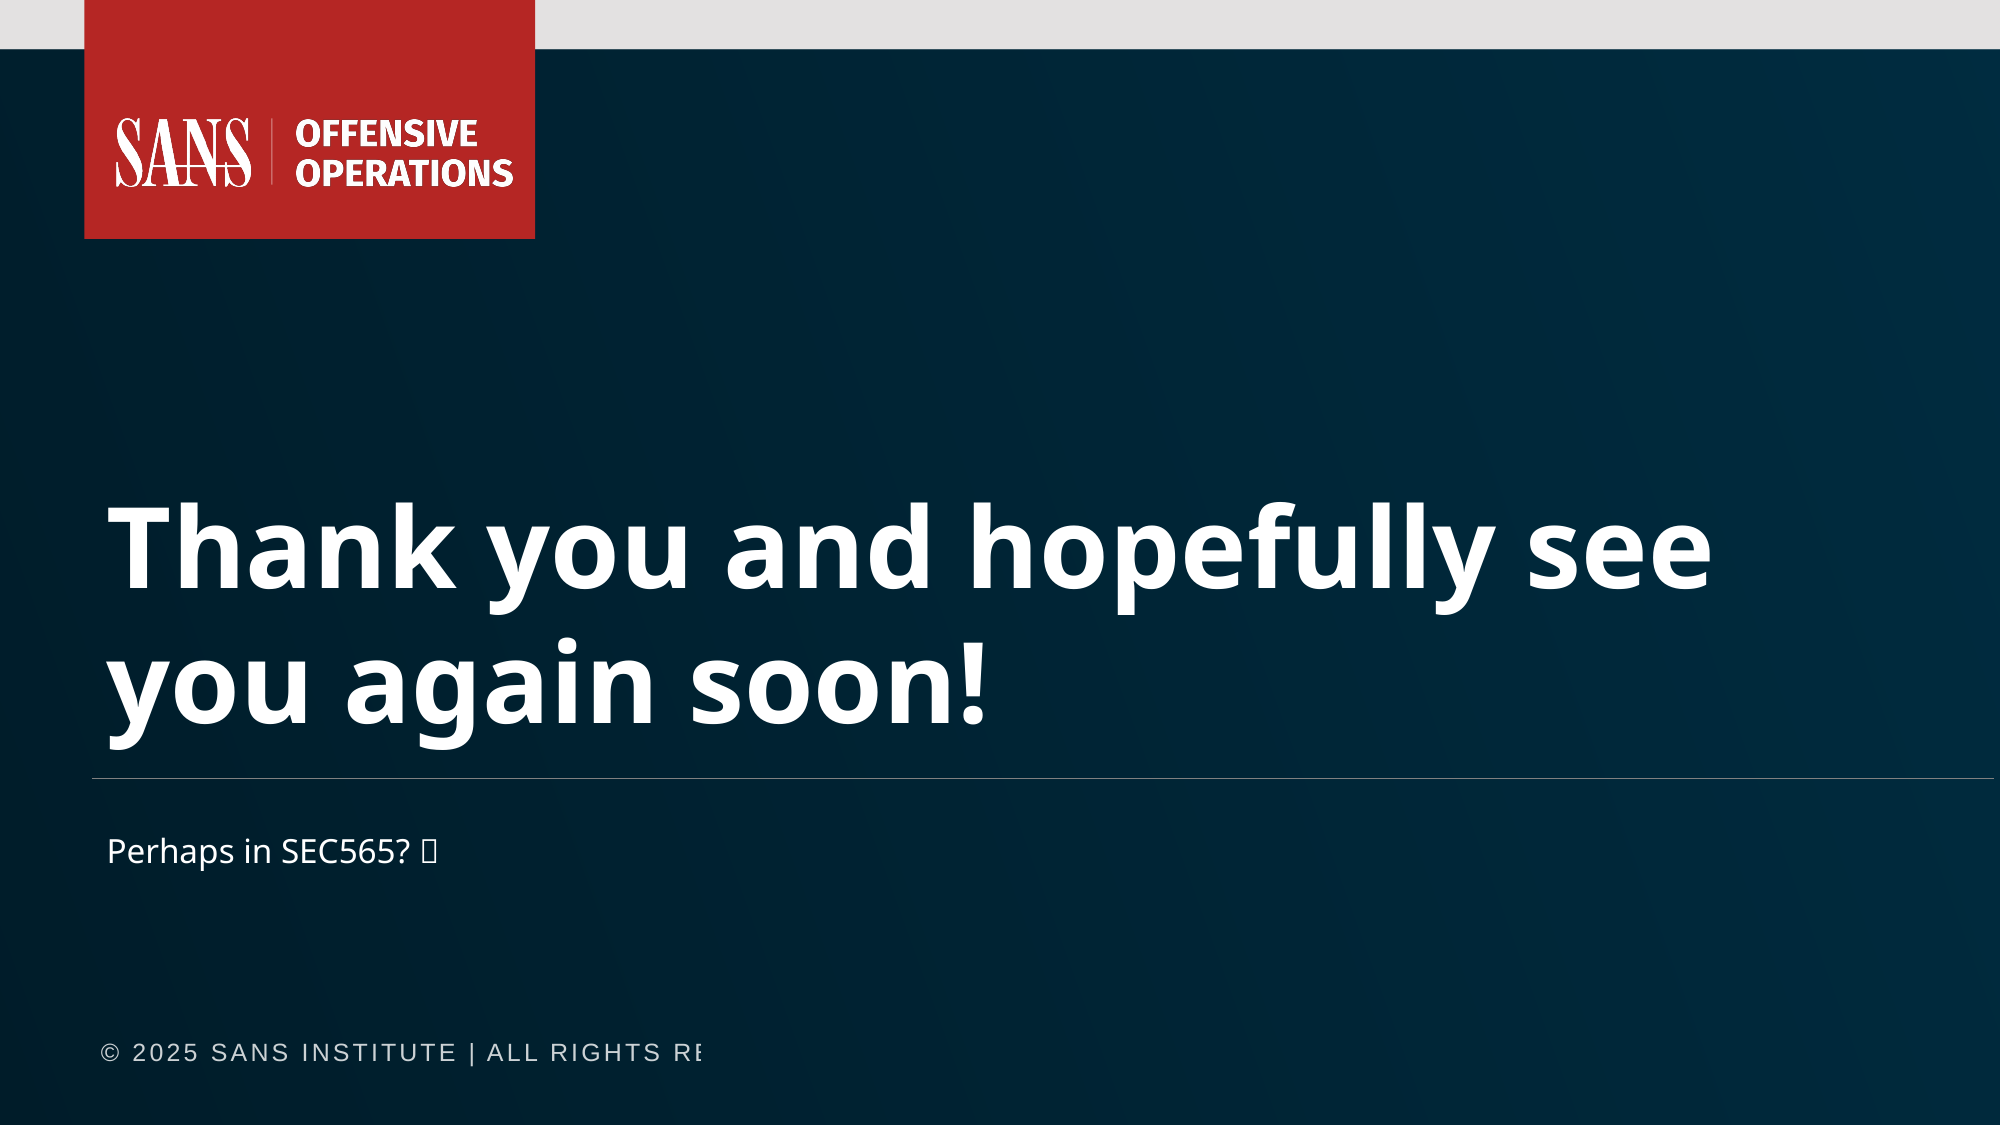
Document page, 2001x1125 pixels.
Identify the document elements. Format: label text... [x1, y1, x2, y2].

picture [115, 118, 252, 187]
picture [296, 119, 513, 187]
title Thank you and hopefully see you again soon! [91, 268, 1958, 754]
list Perhaps in SEC565?  [91, 822, 1957, 891]
list © 2025 SANS Institute | All Rights Reserved [91, 1028, 1688, 1075]
